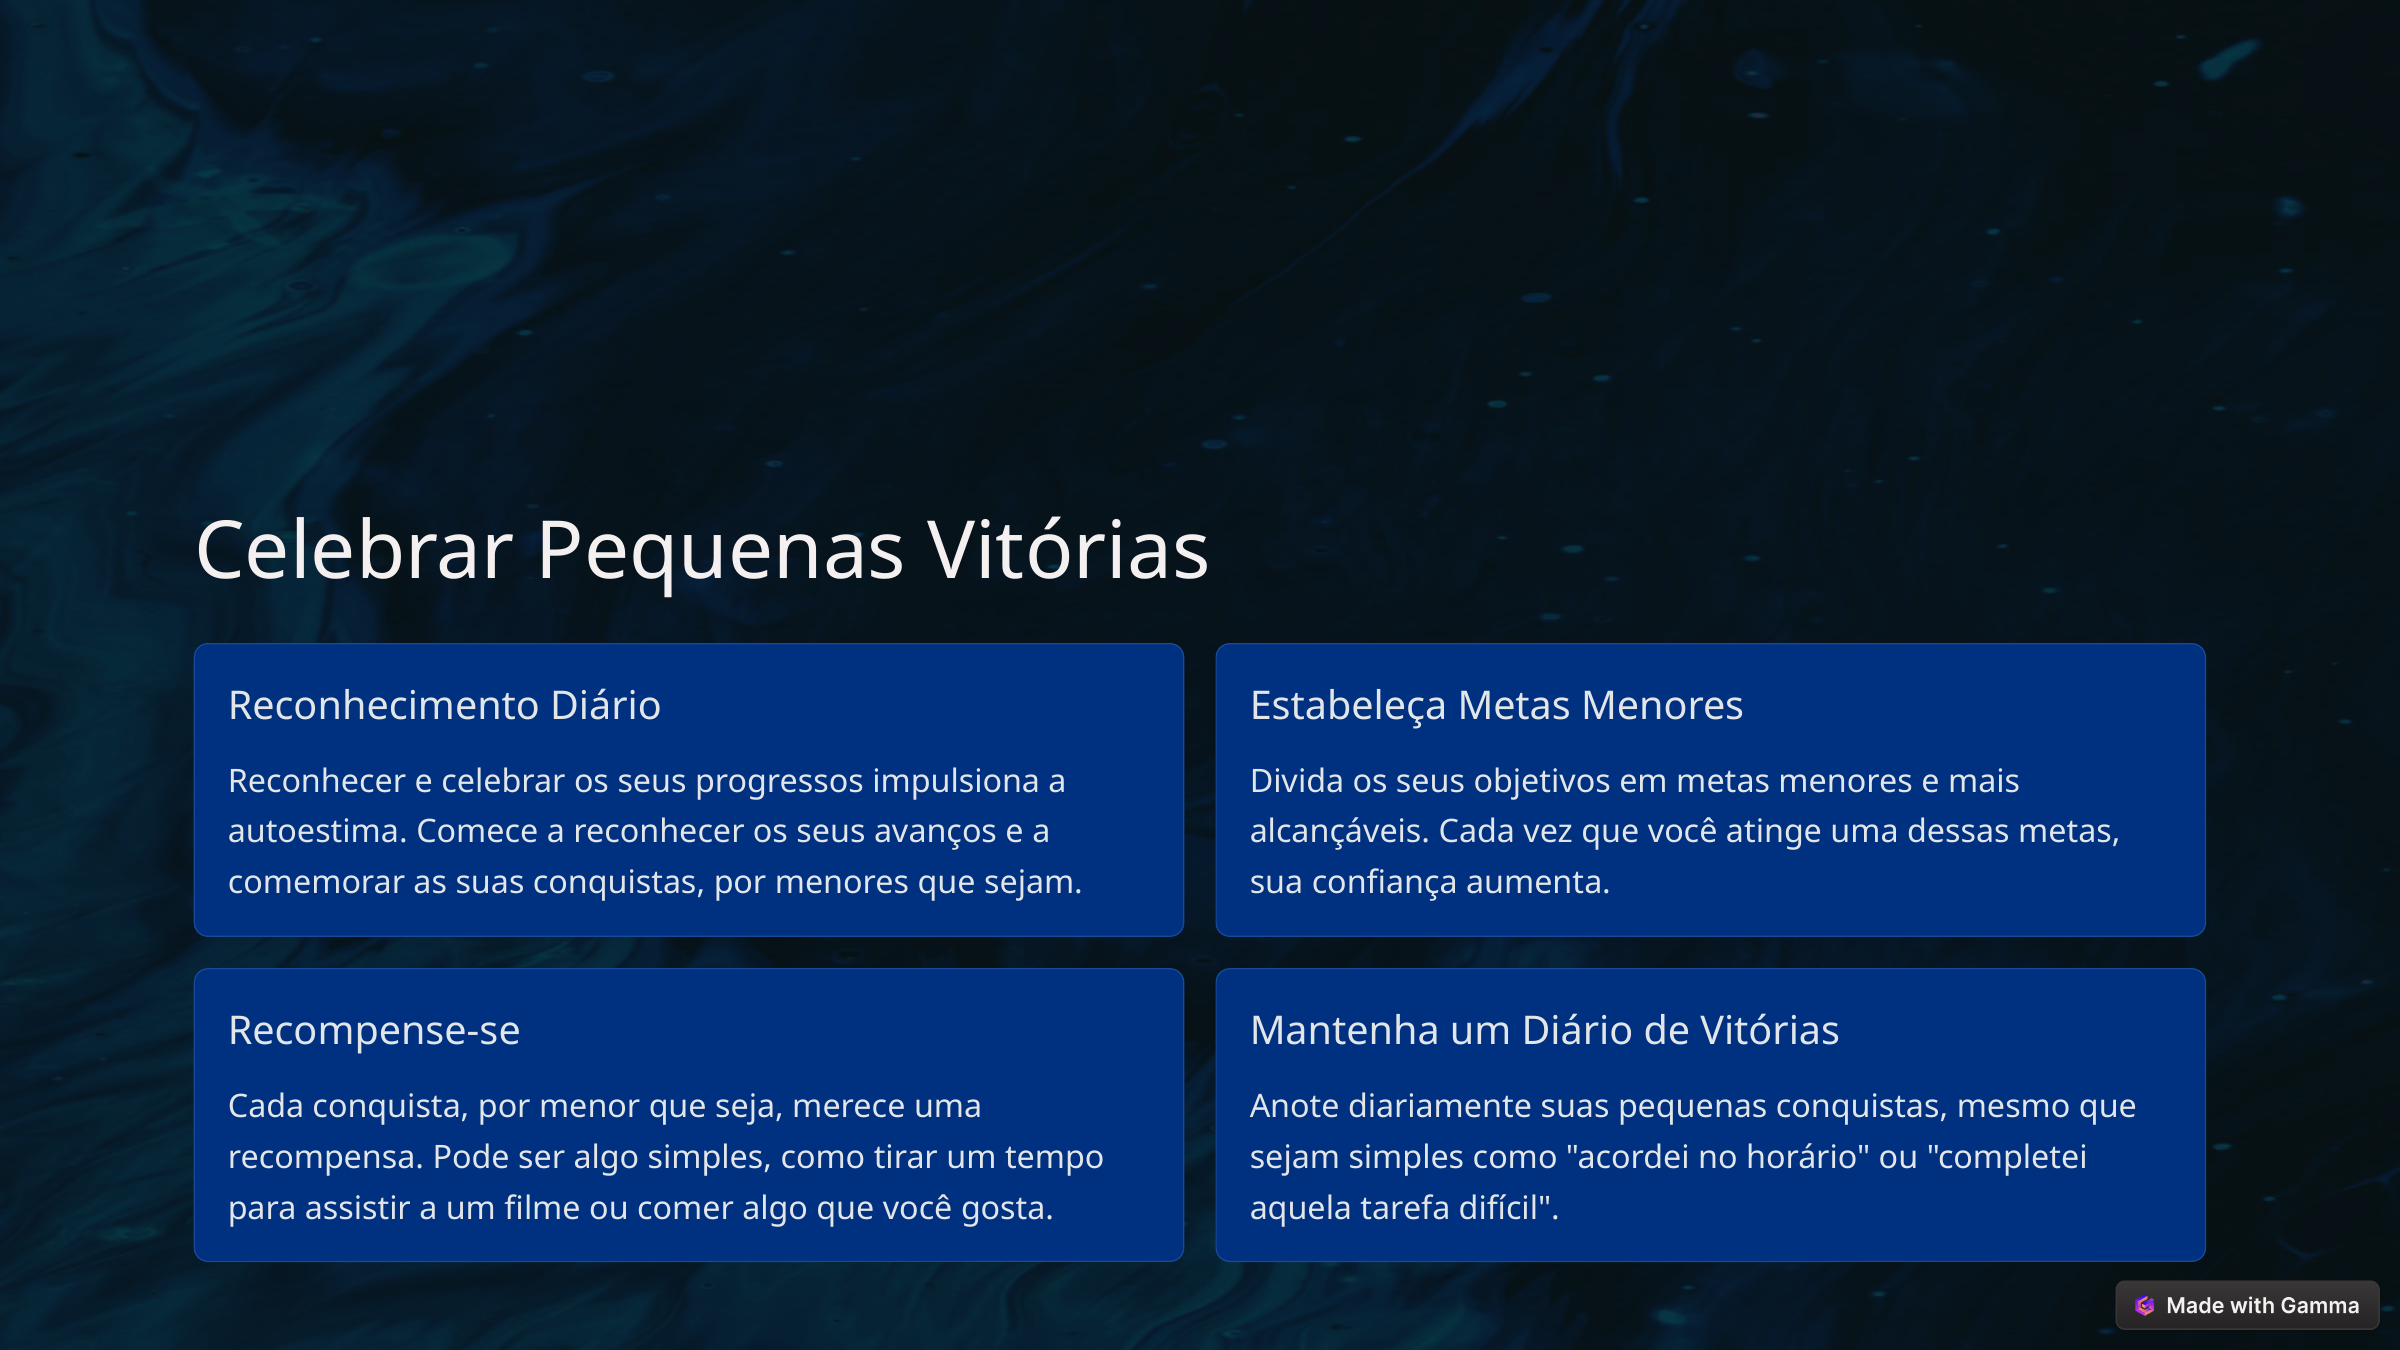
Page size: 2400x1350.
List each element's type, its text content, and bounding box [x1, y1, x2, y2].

text_box Anote diariamente suas pequenas conquistas, mesmo que sejam simples como "acordei no horário" ou "completei aquela tarefa difícil". [1249, 1072, 2172, 1228]
text_box Reconhecer e celebrar os seus progressos impulsiona a autoestima. Comece a reconhecer os seus avanços e a comemorar as suas conquistas, por menores que sejam. [228, 747, 1151, 903]
text_box [194, 968, 1184, 1262]
picture [0, 0, 2400, 1350]
text_box Recompense-se [227, 1002, 633, 1053]
text_box Cada conquista, por menor que seja, merece uma recompensa. Pode ser algo simples, como tirar um tempo para assistir a um filme ou comer algo que você gosta. [228, 1072, 1151, 1228]
text_box [194, 643, 1184, 937]
text_box Celebrar Pequenas Vitórias [194, 493, 1111, 596]
text_box [1216, 968, 2206, 1262]
text_box Reconhecimento Diário [227, 677, 633, 728]
text_box Mantenha um Diário de Vitórias [1249, 1002, 1800, 1053]
text_box [1216, 643, 2206, 937]
text_box Estabeleça Metas Menores [1249, 677, 1704, 728]
text_box Divida os seus objetivos em metas menores e mais alcançáveis. Cada vez que você atinge uma dessas metas, sua confiança aumenta. [1249, 747, 2172, 903]
